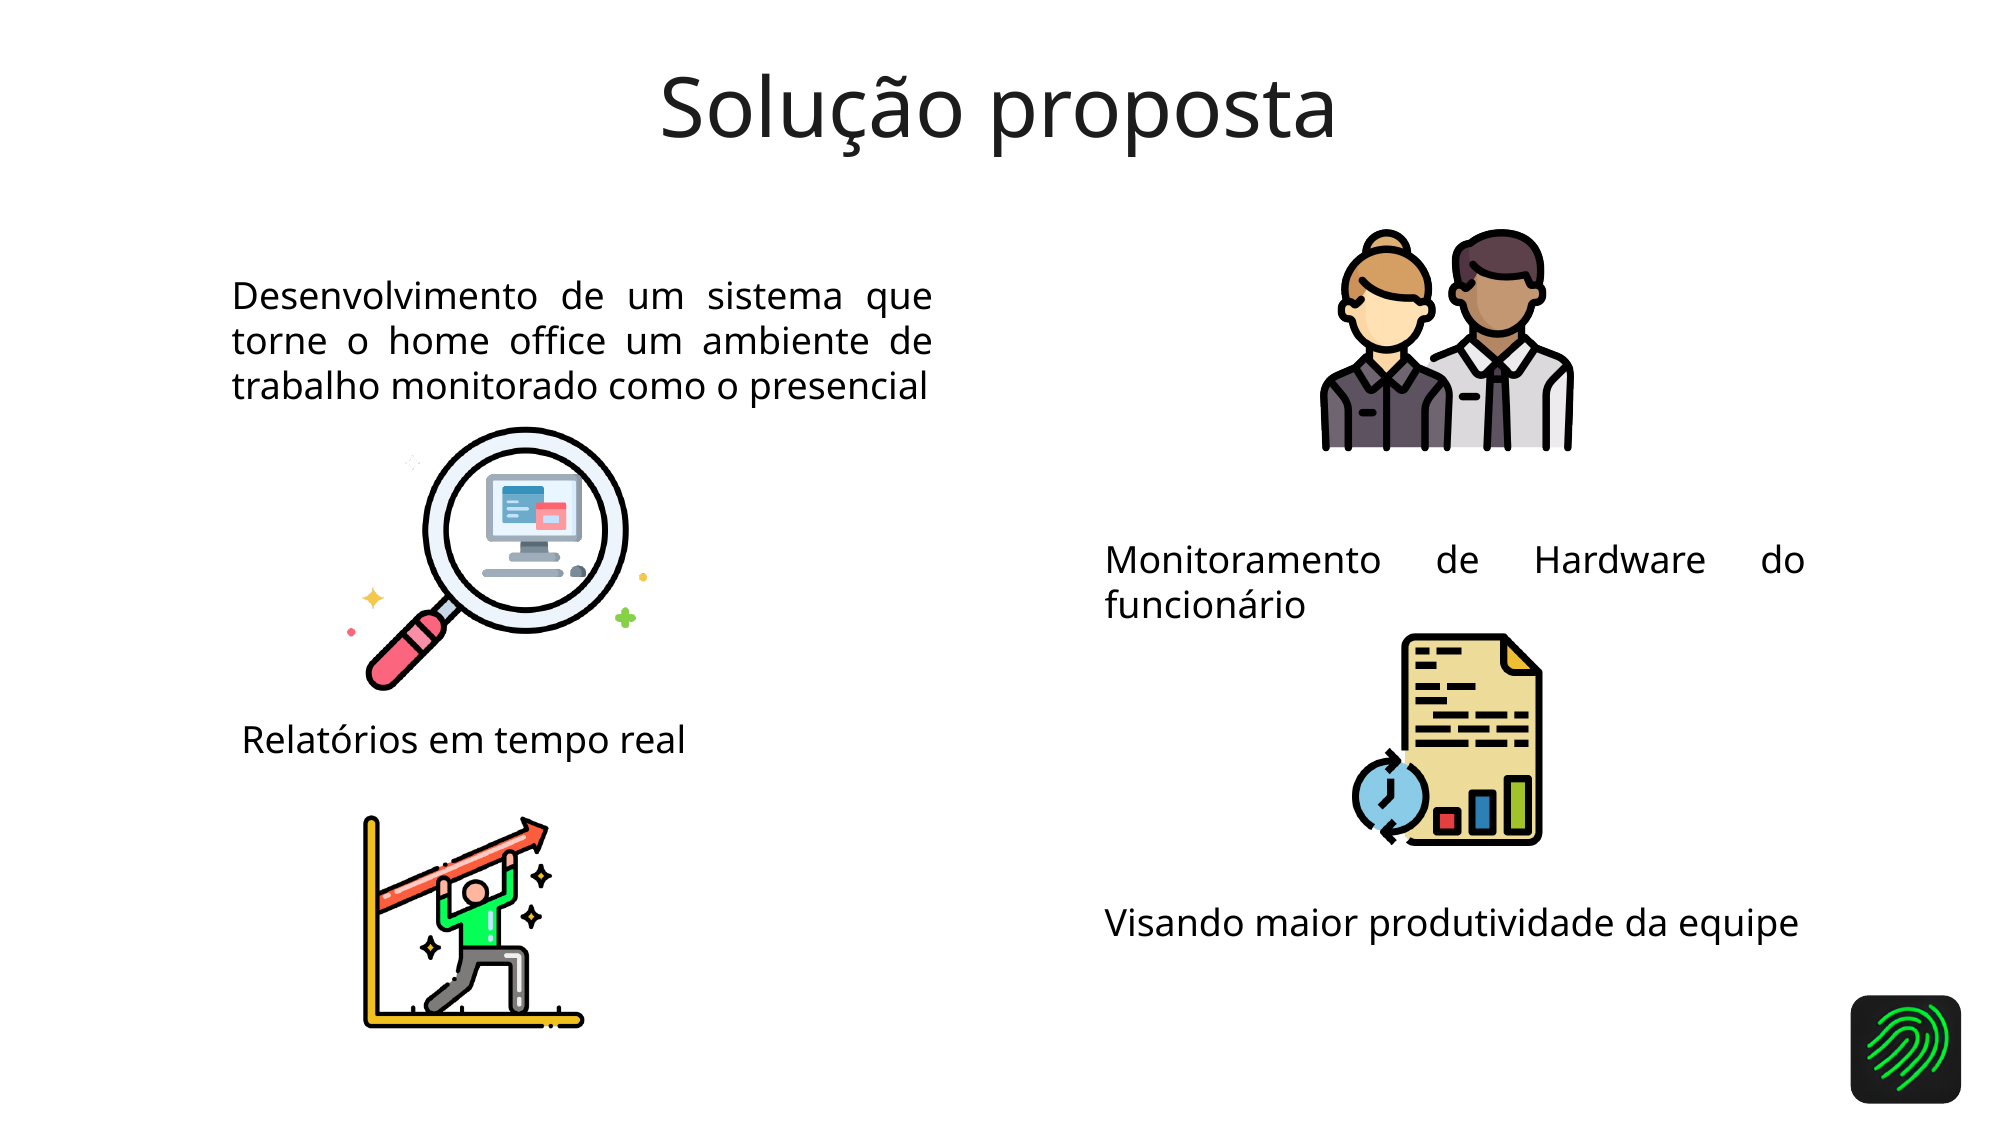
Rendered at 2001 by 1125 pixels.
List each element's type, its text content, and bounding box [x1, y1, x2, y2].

picture [1850, 995, 1962, 1104]
text_box Relatórios em tempo real [226, 708, 959, 769]
picture [1320, 213, 1574, 468]
text_box Solução proposta [137, 25, 1863, 196]
picture [346, 408, 647, 709]
text_box Monitoramento de Hardware do funcionário [1089, 528, 1822, 634]
text_box Desenvolvimento de um sistema que torne o home office um ambiente de trabalho monitorado como o presencial [216, 264, 949, 415]
text_box Visando maior produtividade da equipe [1089, 891, 1822, 951]
picture [360, 808, 587, 1035]
picture [1334, 626, 1560, 853]
